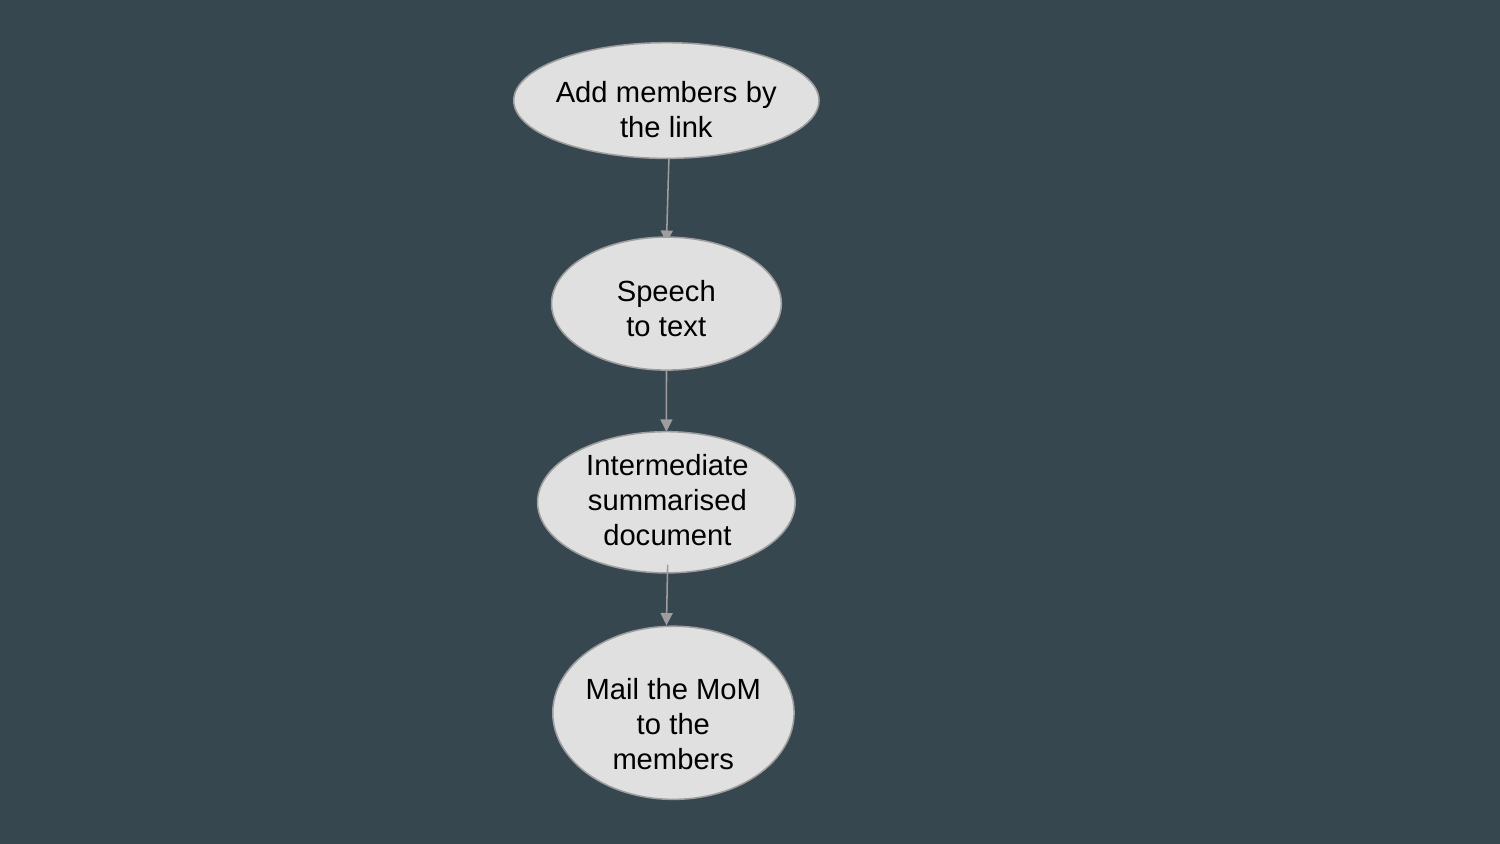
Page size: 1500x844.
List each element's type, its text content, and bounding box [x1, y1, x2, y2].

text_box [669, 565, 726, 573]
text_box [584, 771, 763, 800]
text_box [607, 565, 666, 573]
text_box [783, 472, 796, 533]
text_box Speech to text [592, 257, 741, 333]
text_box [551, 237, 782, 371]
text_box [552, 687, 558, 738]
text_box [789, 688, 795, 738]
text_box [584, 626, 763, 654]
text_box [806, 77, 820, 124]
text_box [537, 469, 552, 535]
text_box Add members by the link [526, 58, 806, 159]
text_box Mail the MoM to the members [558, 654, 789, 771]
text_box [562, 42, 770, 58]
text_box Intermediate summarised document [552, 431, 783, 565]
text_box [513, 77, 526, 124]
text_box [666, 158, 670, 244]
